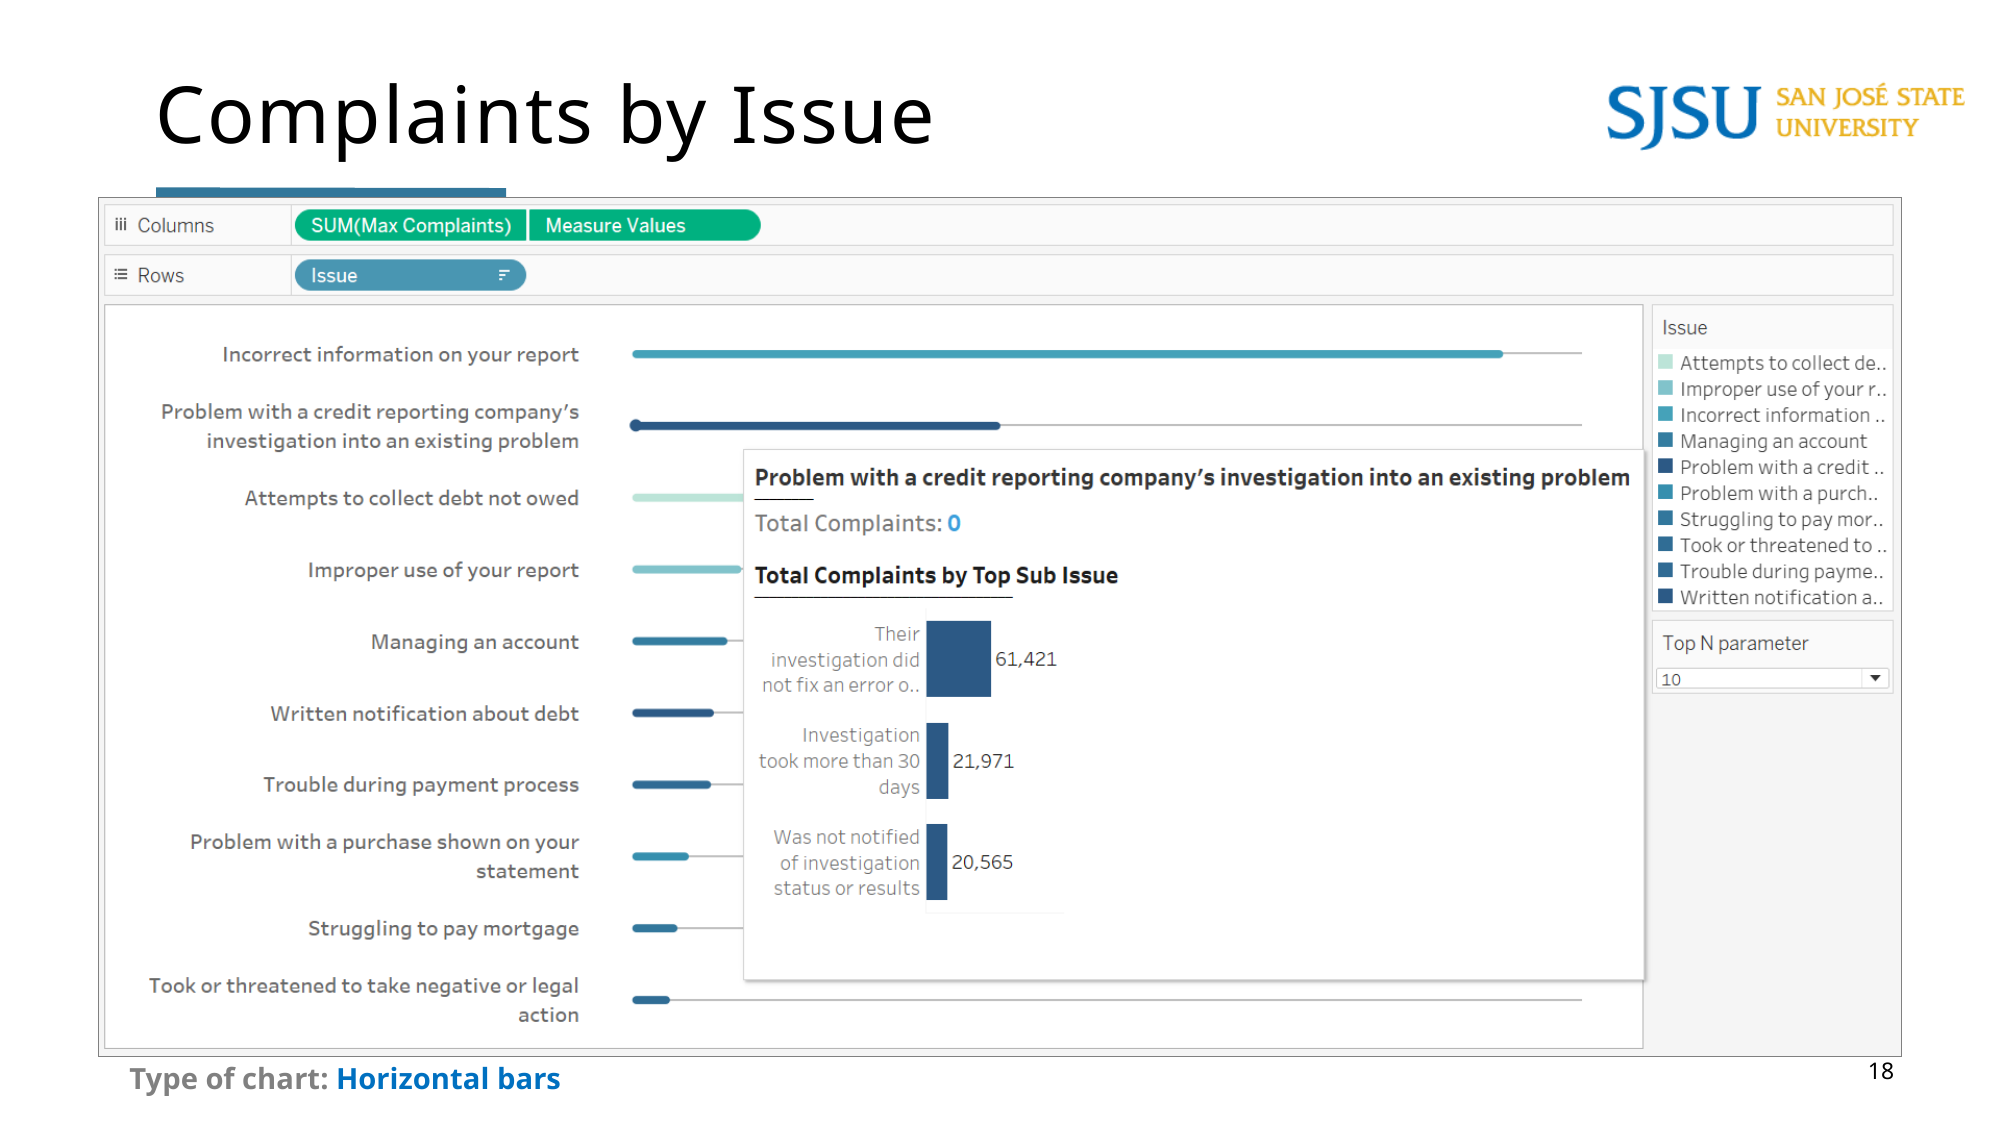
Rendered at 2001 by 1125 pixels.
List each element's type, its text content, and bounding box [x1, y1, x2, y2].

picture [1607, 44, 1965, 176]
title Complaints by Issue [140, 68, 1565, 169]
text_box Type of chart: Horizontal bars [114, 1057, 641, 1103]
picture [98, 197, 1902, 1057]
slide_number 18 [1867, 1056, 1954, 1098]
